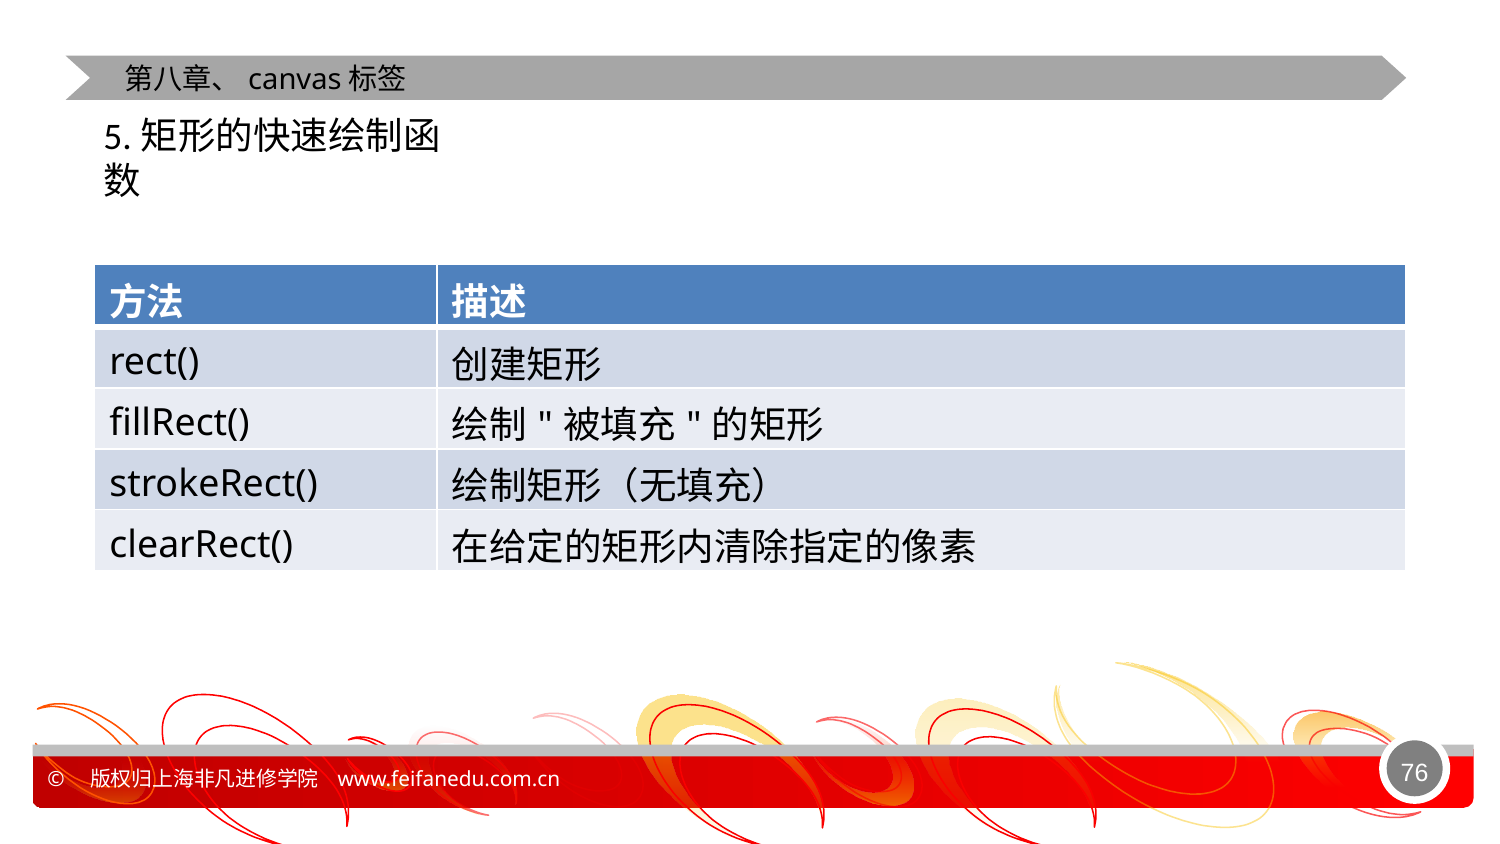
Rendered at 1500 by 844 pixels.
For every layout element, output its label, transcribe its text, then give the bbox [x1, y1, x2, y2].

text_box 5.矩形的快速绘制函数 [88, 104, 491, 210]
table_cell rect() [95, 330, 436, 387]
table_cell 绘制"被填充"的矩形 [438, 389, 1405, 448]
text_box 第八章、canvas标签 [109, 52, 423, 103]
table_cell strokeRect() [95, 450, 436, 509]
table_cell 绘制矩形（无填充） [438, 450, 1405, 509]
slide_number 76 [1379, 748, 1451, 800]
table_cell clearRect() [95, 510, 436, 570]
table_cell 在给定的矩形内清除指定的像素 [438, 510, 1405, 570]
table_cell 创建矩形 [438, 330, 1405, 387]
table_header 描述 [438, 265, 1405, 324]
table_header 方法 [95, 265, 436, 324]
table_cell fillRect() [95, 389, 436, 448]
text_box [65, 55, 109, 100]
text_box [423, 55, 1407, 100]
